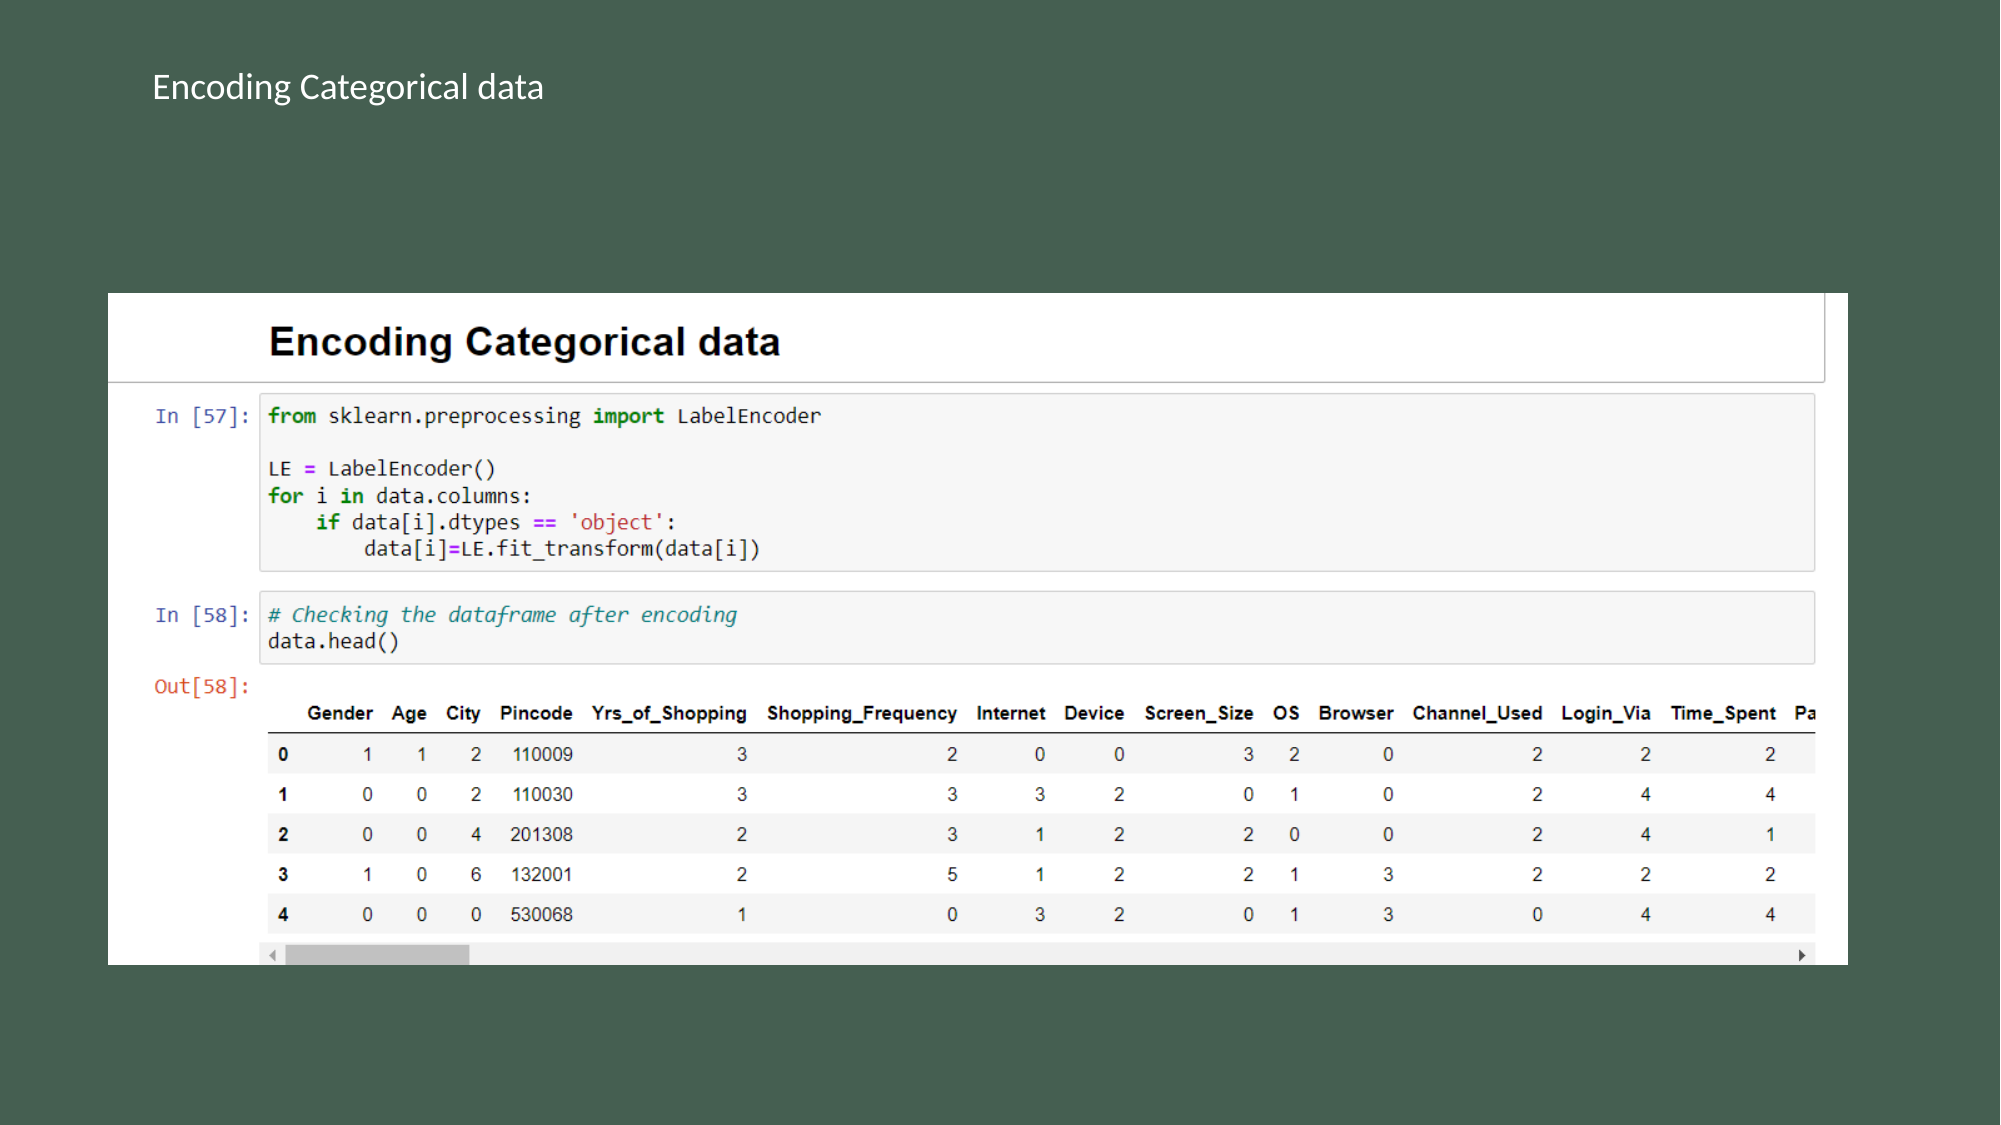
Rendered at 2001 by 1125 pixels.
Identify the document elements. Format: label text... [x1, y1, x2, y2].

picture [108, 293, 1848, 965]
title Encoding Categorical data [137, 59, 1863, 180]
